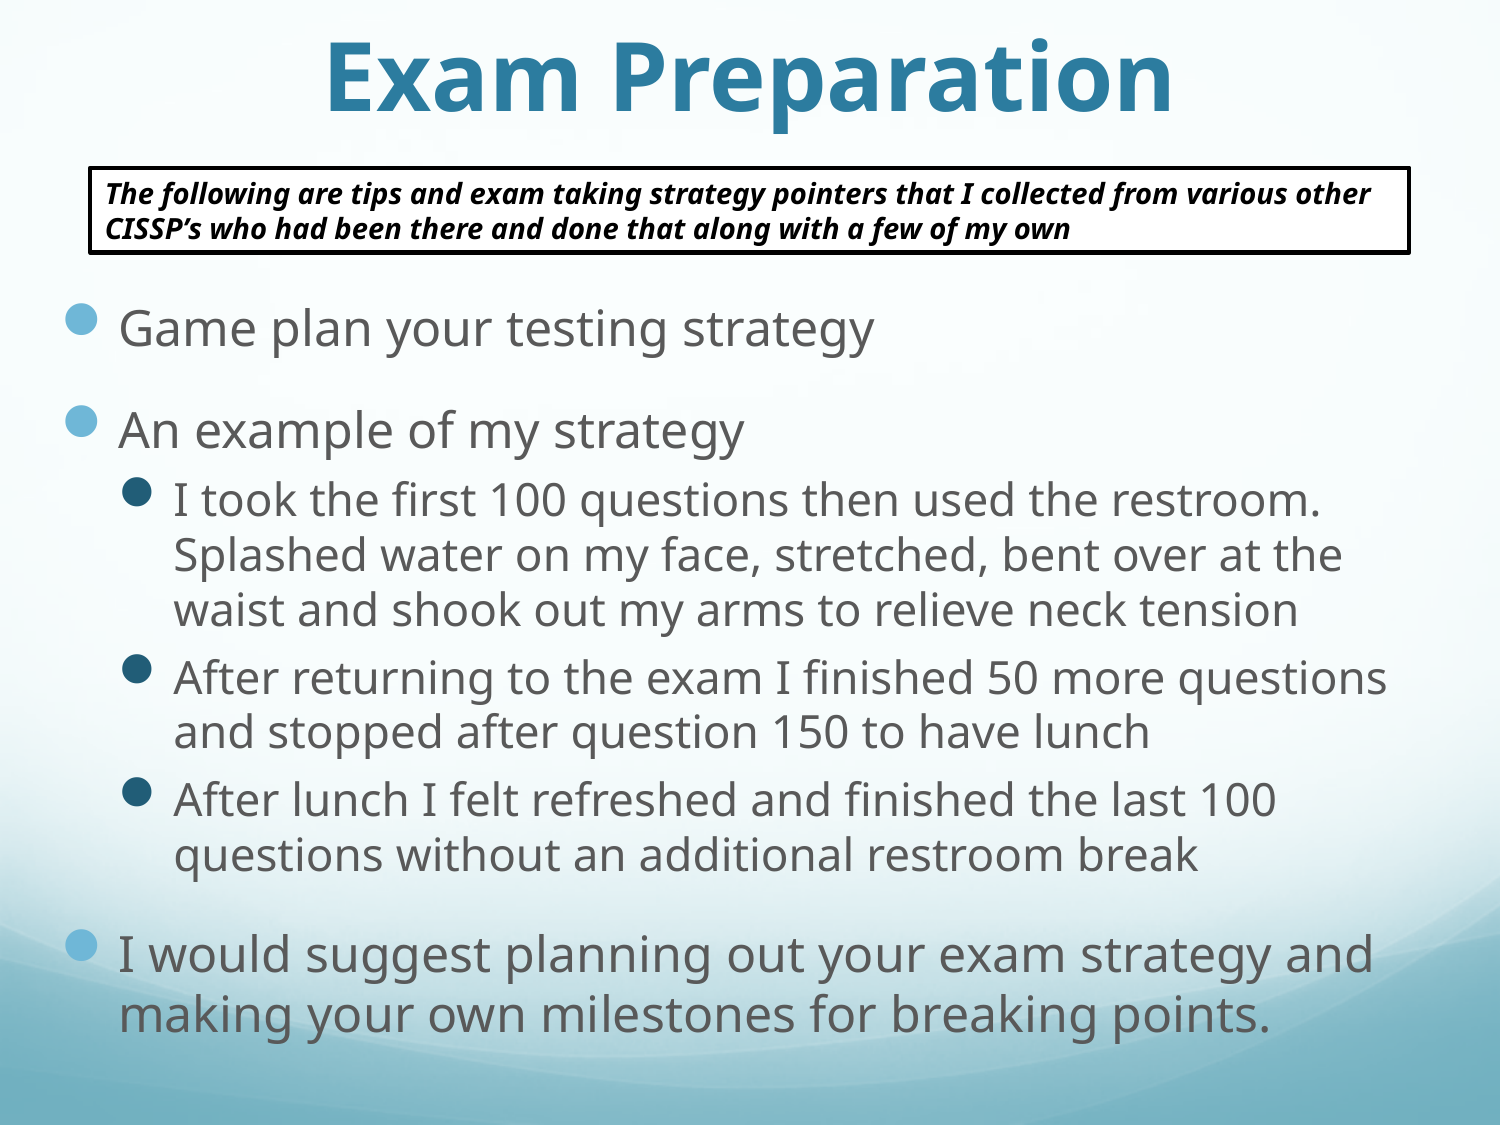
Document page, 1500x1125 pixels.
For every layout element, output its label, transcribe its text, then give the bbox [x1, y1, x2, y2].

list Game plan your testing strategy An example of my strategy I took the first 100 questions then used the restroom. Splashed water on my face, stretched, bent over at the waist and shook out my arms to relieve neck tension After returning to the exam I finished 50 more questions and stopped after question 150 to have lunch After lunch I felt refreshed and finished the last 100 questions without an additional restroom break I would suggest planning out your exam strategy and making your own milestones for breaking points. [45, 289, 1433, 1061]
title Exam Preparation [90, 0, 1410, 139]
text_box The following are tips and exam taking strategy pointers that I collected from various other CISSP’s who had been there and done that along with a few of my own [88, 166, 1411, 255]
